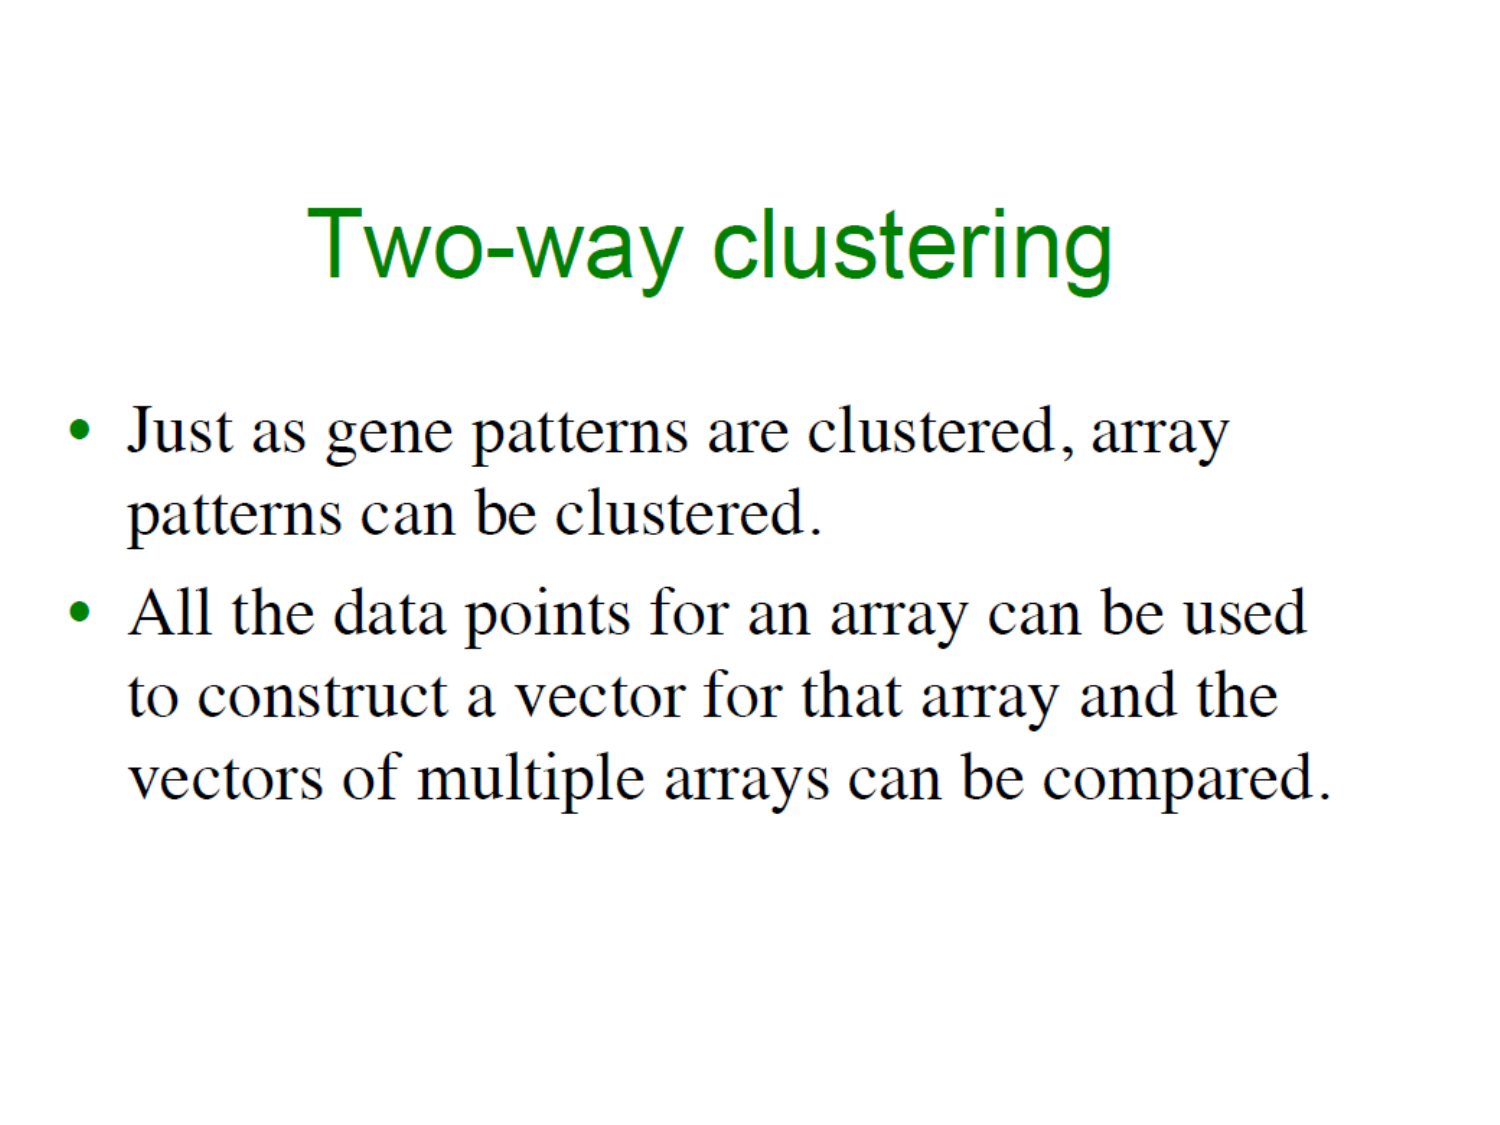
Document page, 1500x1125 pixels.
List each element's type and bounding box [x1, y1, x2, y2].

picture [0, 185, 1426, 882]
